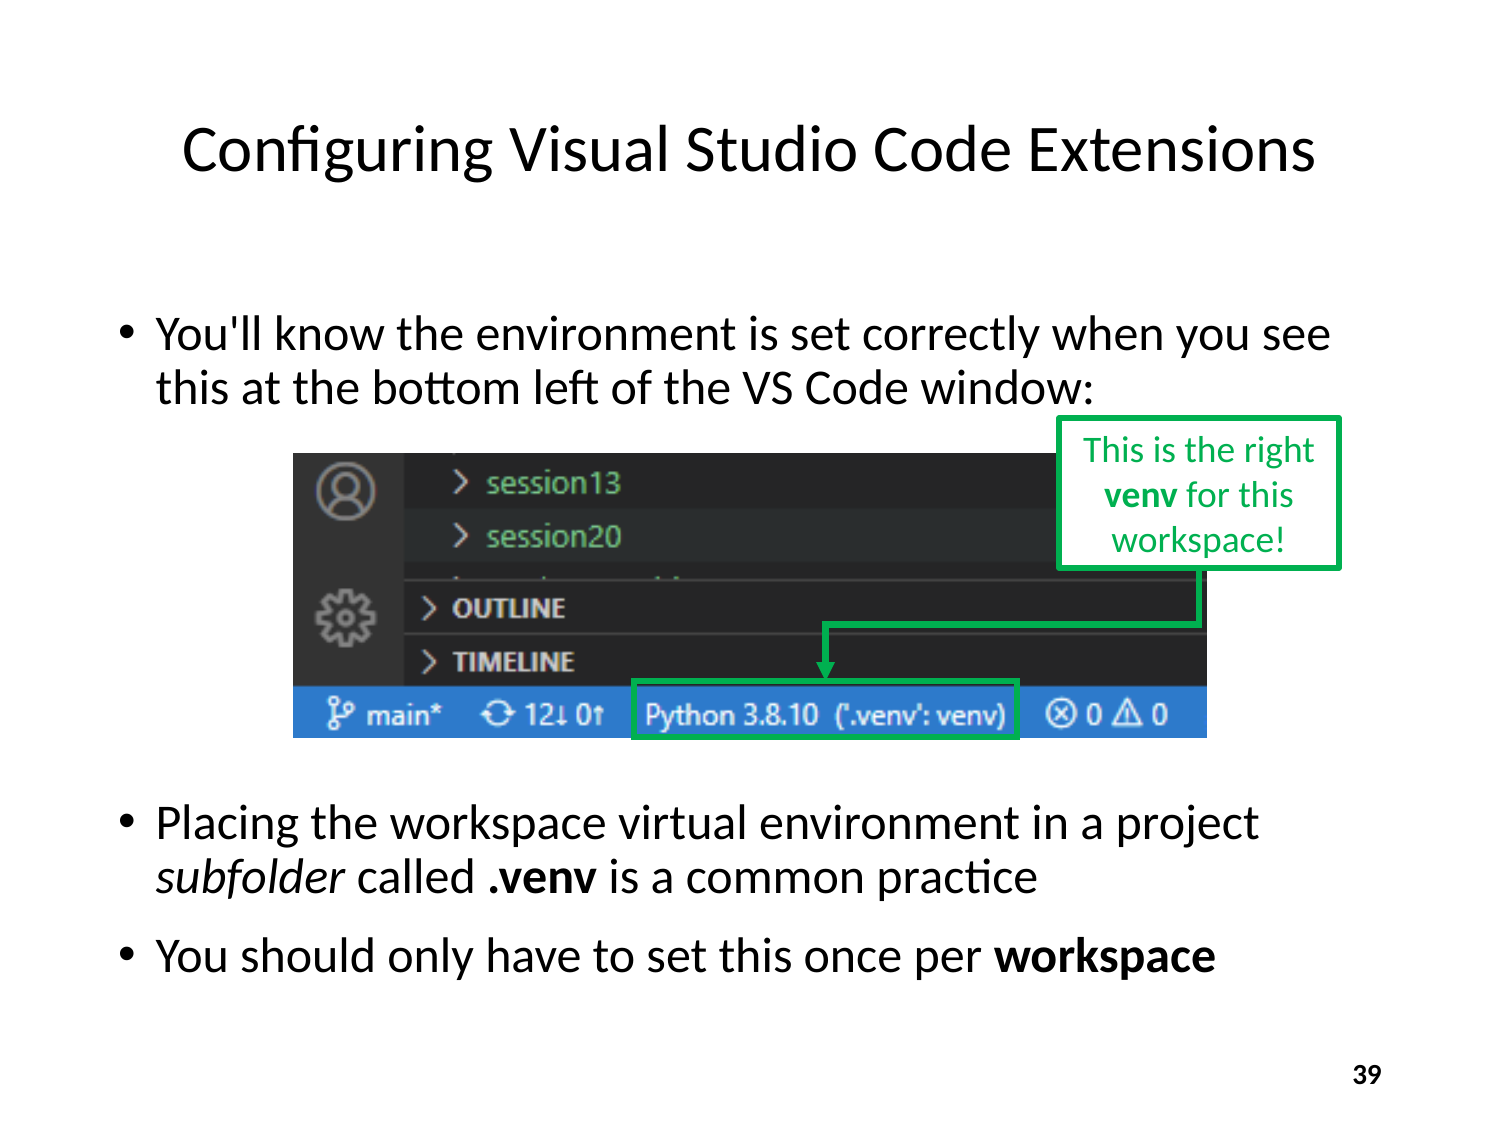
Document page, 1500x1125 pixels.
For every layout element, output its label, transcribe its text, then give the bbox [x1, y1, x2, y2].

title Configuring Visual Studio Code Extensions [103, 59, 1397, 241]
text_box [956, 438, 1069, 812]
picture [1069, 453, 1207, 738]
text_box Placing the workspace virtual environment in a project subfolder called .venv is a common practice You should only have to set this once per workspace [103, 788, 1419, 998]
slide_number 39 [1059, 1042, 1397, 1103]
text_box This is the right venv for this workspace! [1059, 418, 1339, 568]
picture [293, 453, 956, 738]
list You'll know the environment is set correctly when you see this at the bottom left of the VS Code window: [103, 299, 1419, 425]
